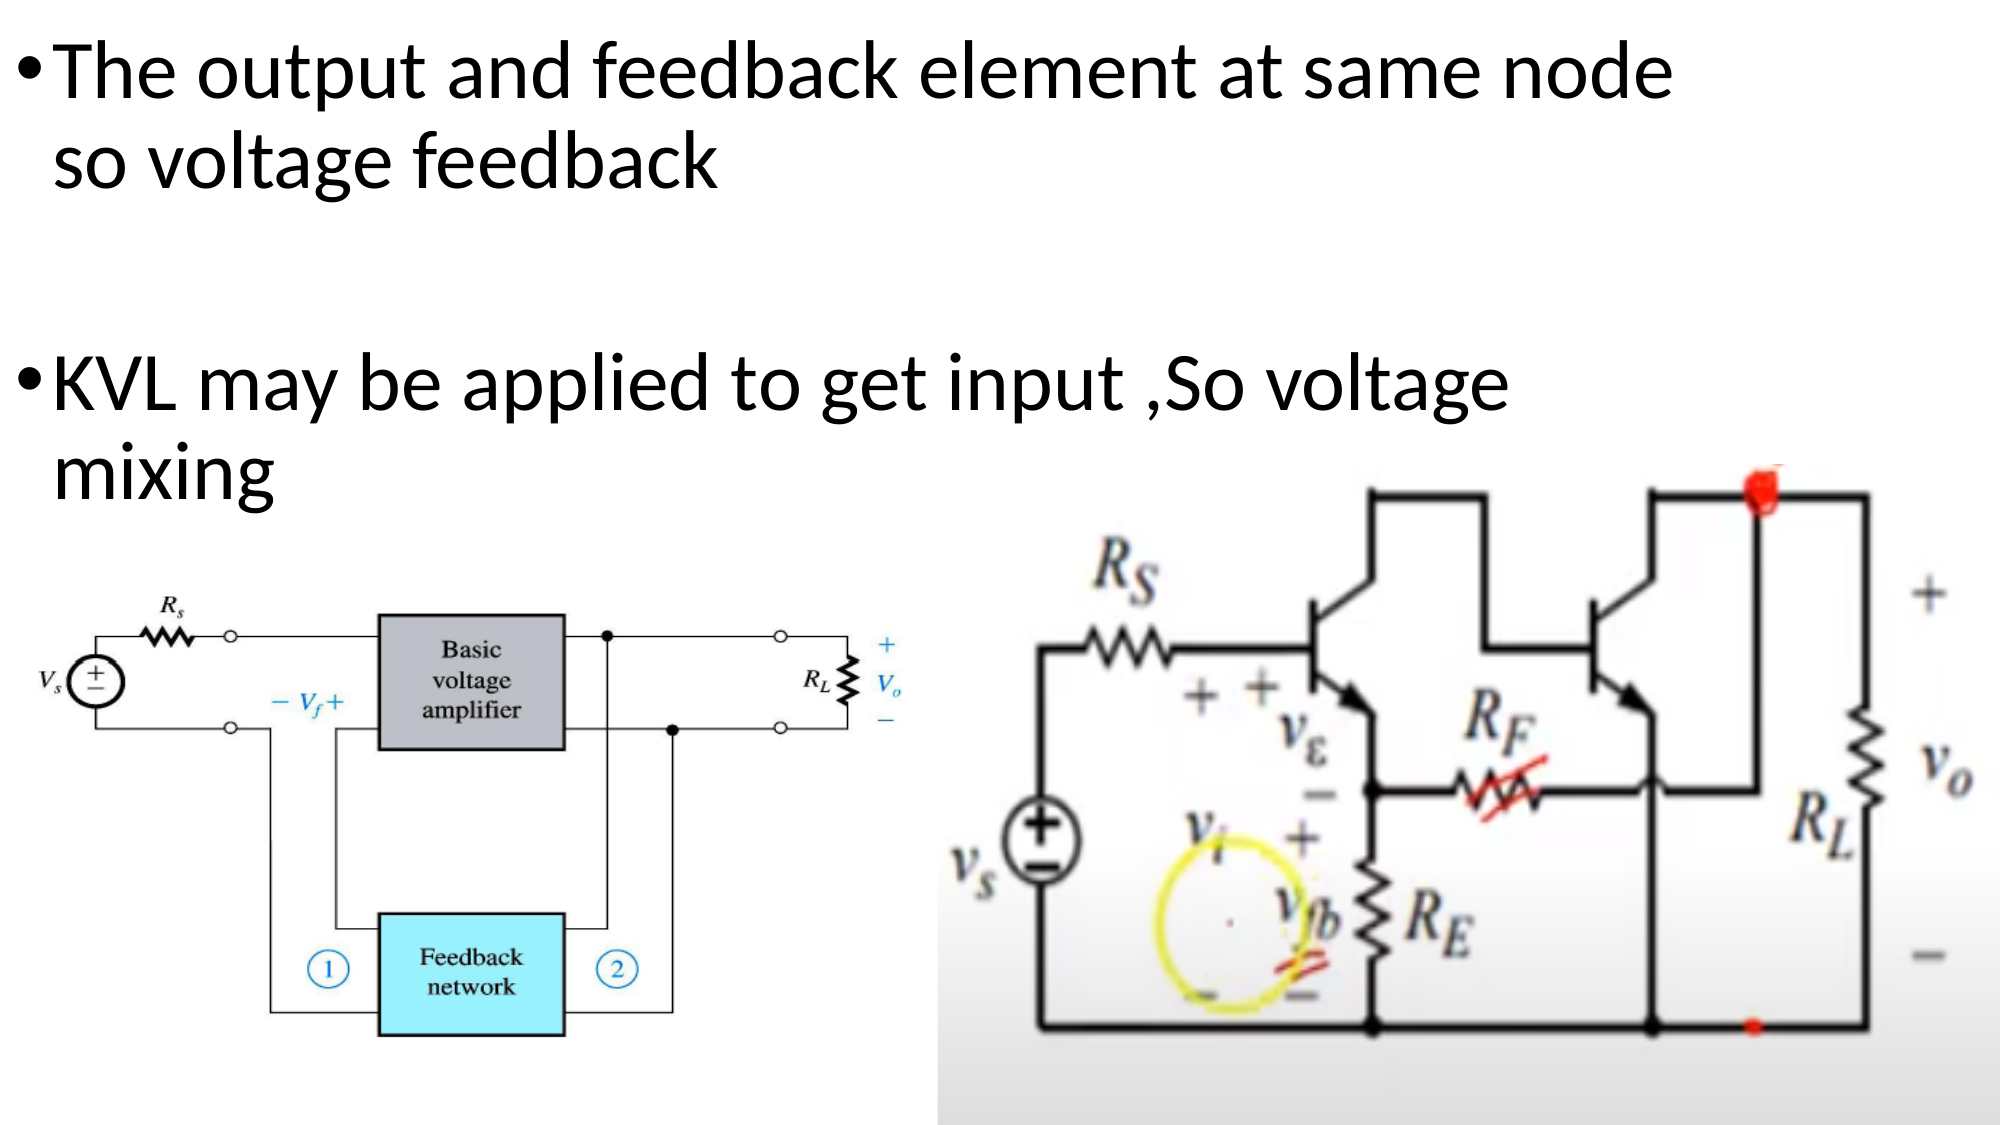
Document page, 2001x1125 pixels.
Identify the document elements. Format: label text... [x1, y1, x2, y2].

picture [23, 584, 927, 1043]
picture [937, 464, 2000, 1125]
list The output and feedback element at same node so voltage feedback KVL may be applied to get input ,So voltage mixing [0, 18, 1725, 391]
